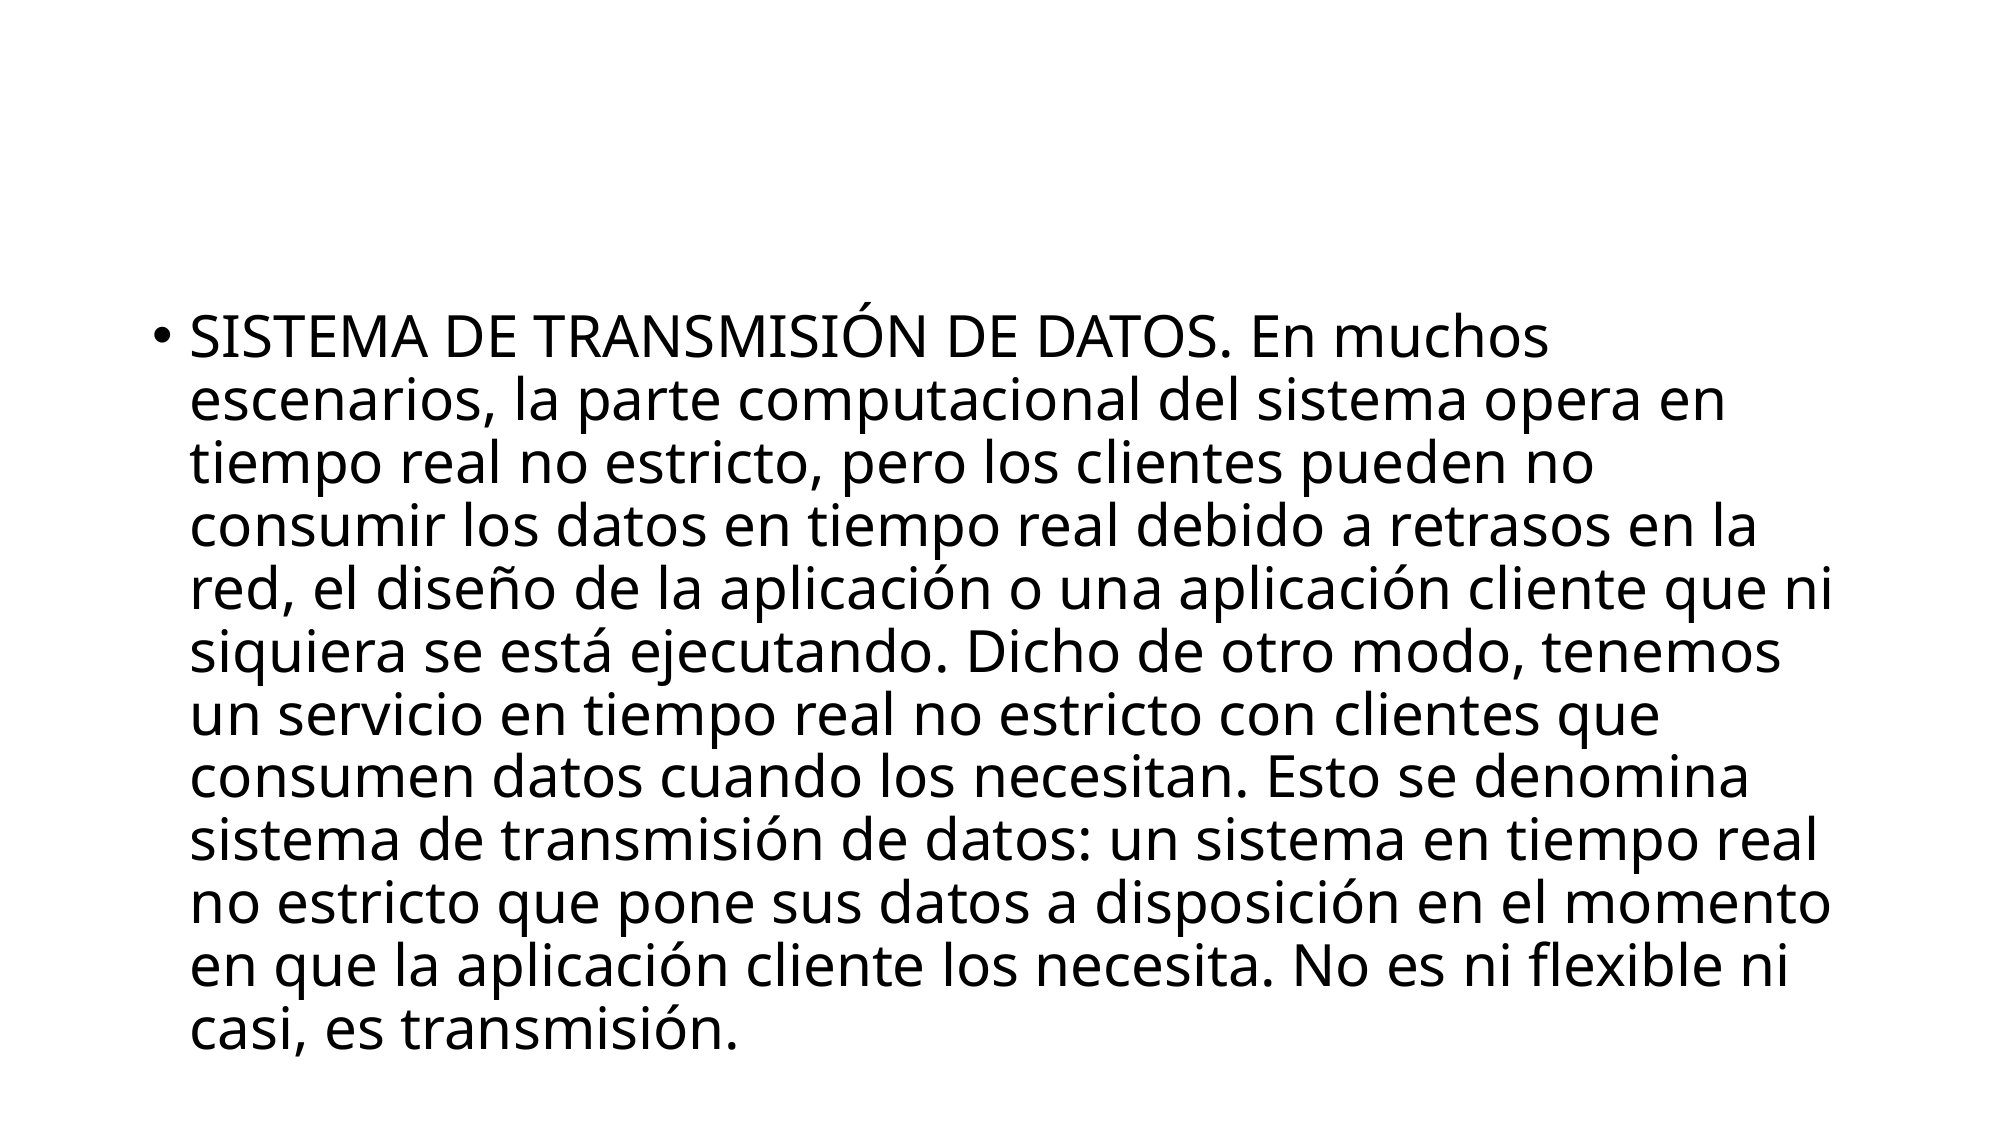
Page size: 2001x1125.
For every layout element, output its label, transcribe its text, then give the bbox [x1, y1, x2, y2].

list SISTEMA DE TRANSMISIÓN DE DATOS. En muchos escenarios, la parte computacional del sistema opera en tiempo real no estricto, pero los clientes pueden no consumir los datos en tiempo real debido a retrasos en la red, el diseño de la aplicación o una aplicación cliente que ni siquiera se está ejecutando. Dicho de otro modo, tenemos un servicio en tiempo real no estricto con clientes que consumen datos cuando los necesitan. Esto se denomina sistema de transmisión de datos: un sistema en tiempo real no estricto que pone sus datos a disposición en el momento en que la aplicación cliente los necesita. No es ni flexible ni casi, es transmisión. [137, 299, 1863, 1014]
